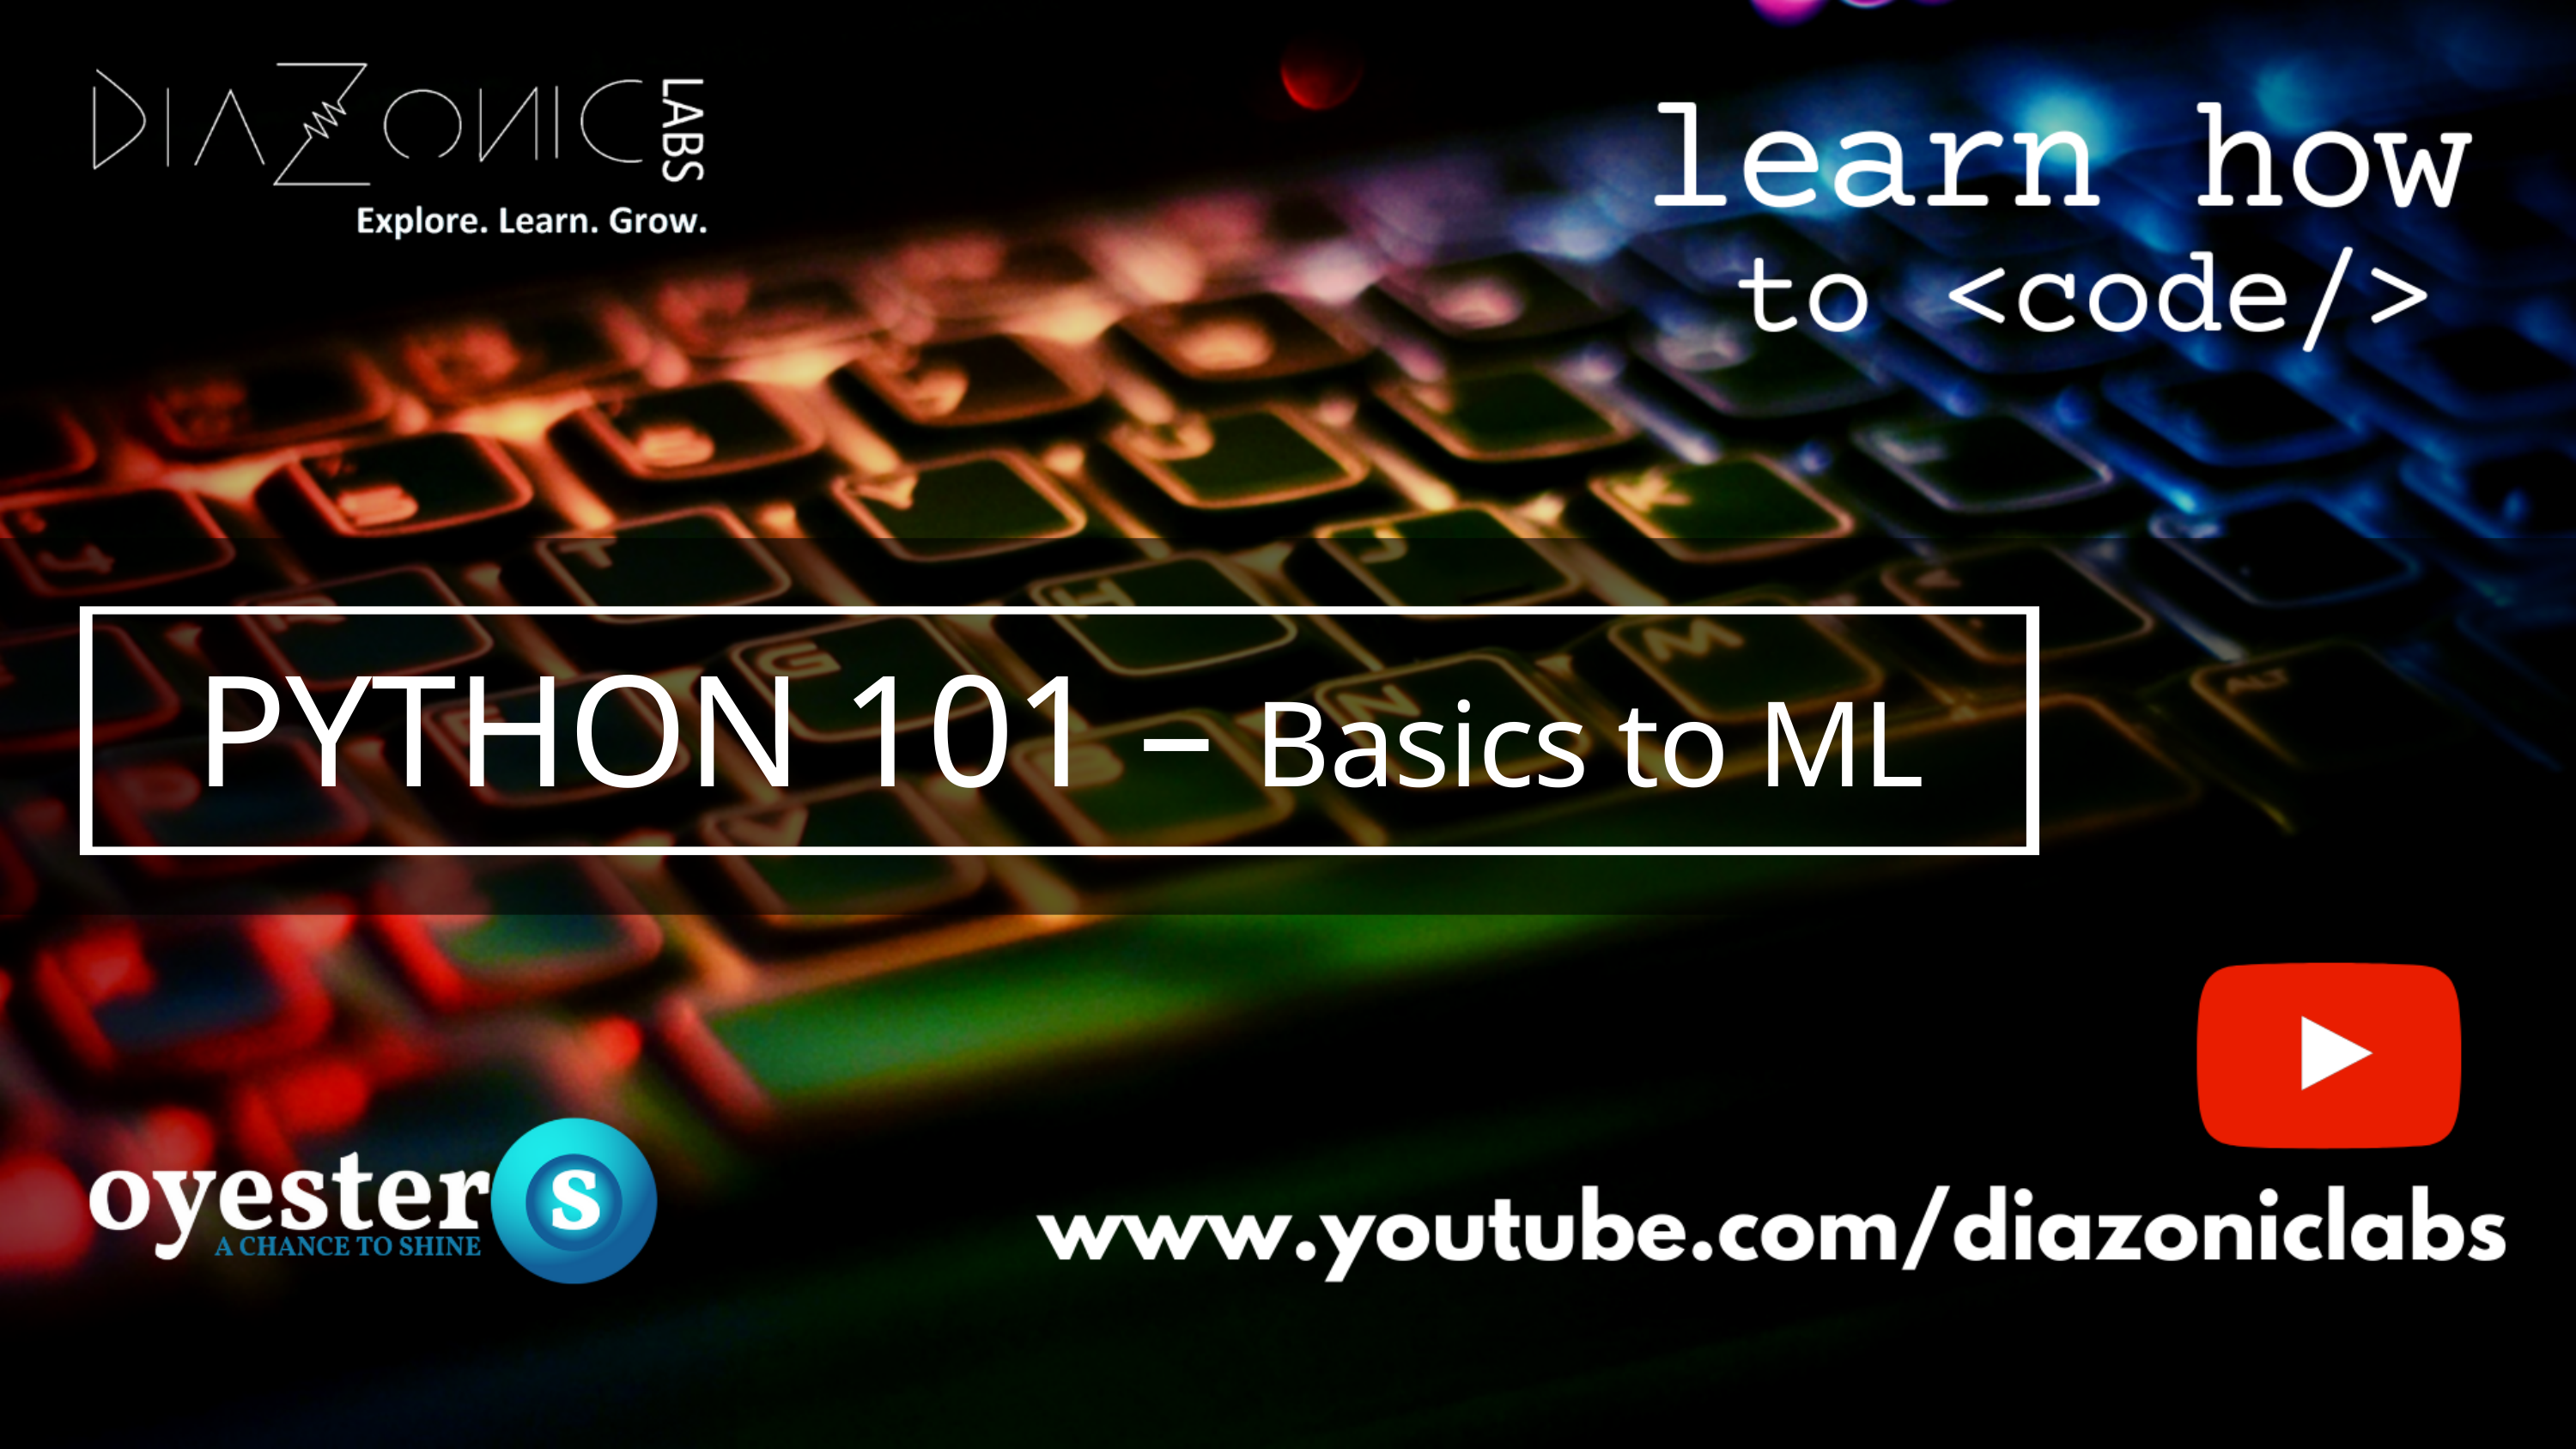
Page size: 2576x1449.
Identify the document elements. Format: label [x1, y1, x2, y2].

picture [0, 0, 2576, 537]
text_box [79, 467, 2040, 856]
text_box [0, 537, 2576, 915]
picture [0, 915, 2576, 1449]
